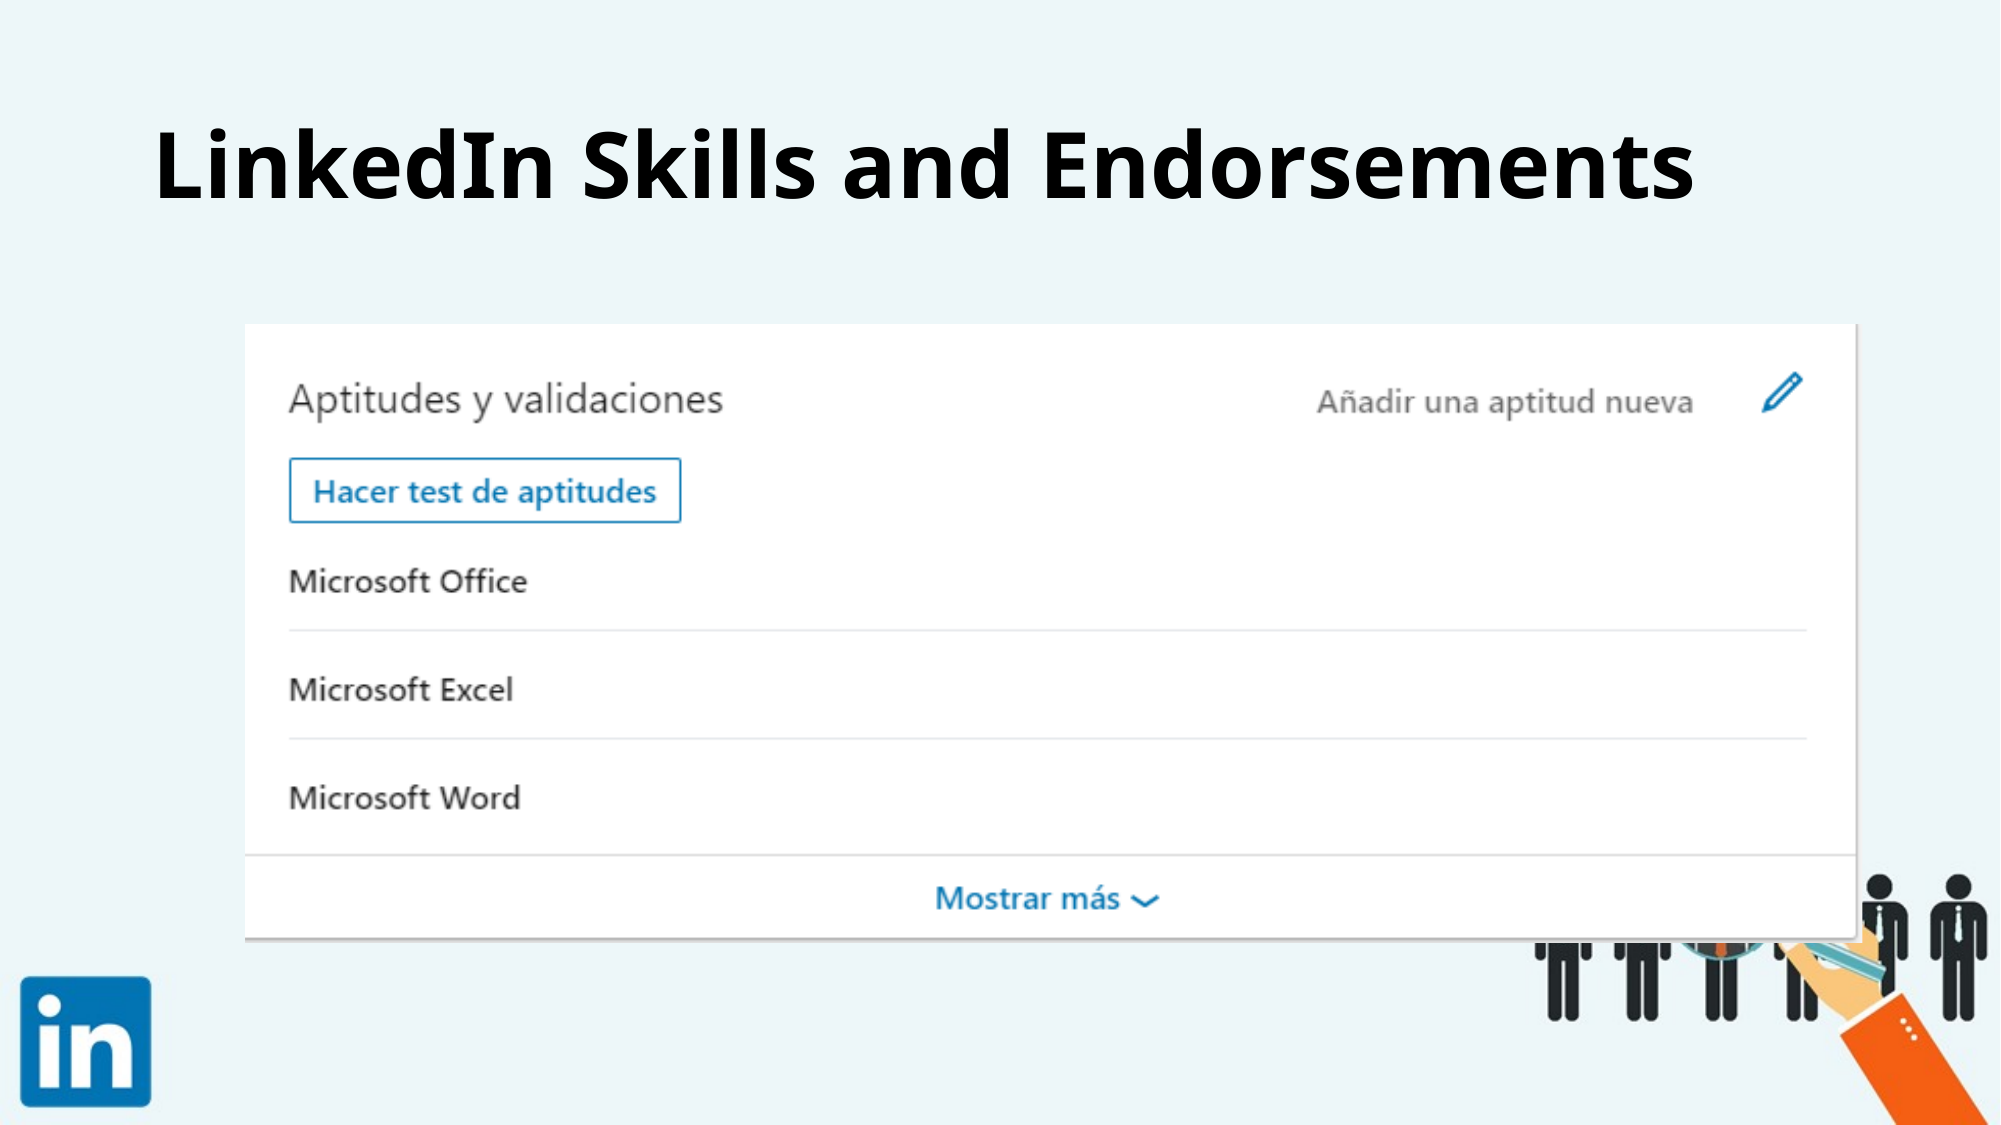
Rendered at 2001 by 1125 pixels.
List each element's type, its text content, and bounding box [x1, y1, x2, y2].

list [244, 324, 1863, 943]
title LinkedIn Skills and Endorsements [137, 59, 1863, 278]
picture [0, 0, 2001, 1125]
